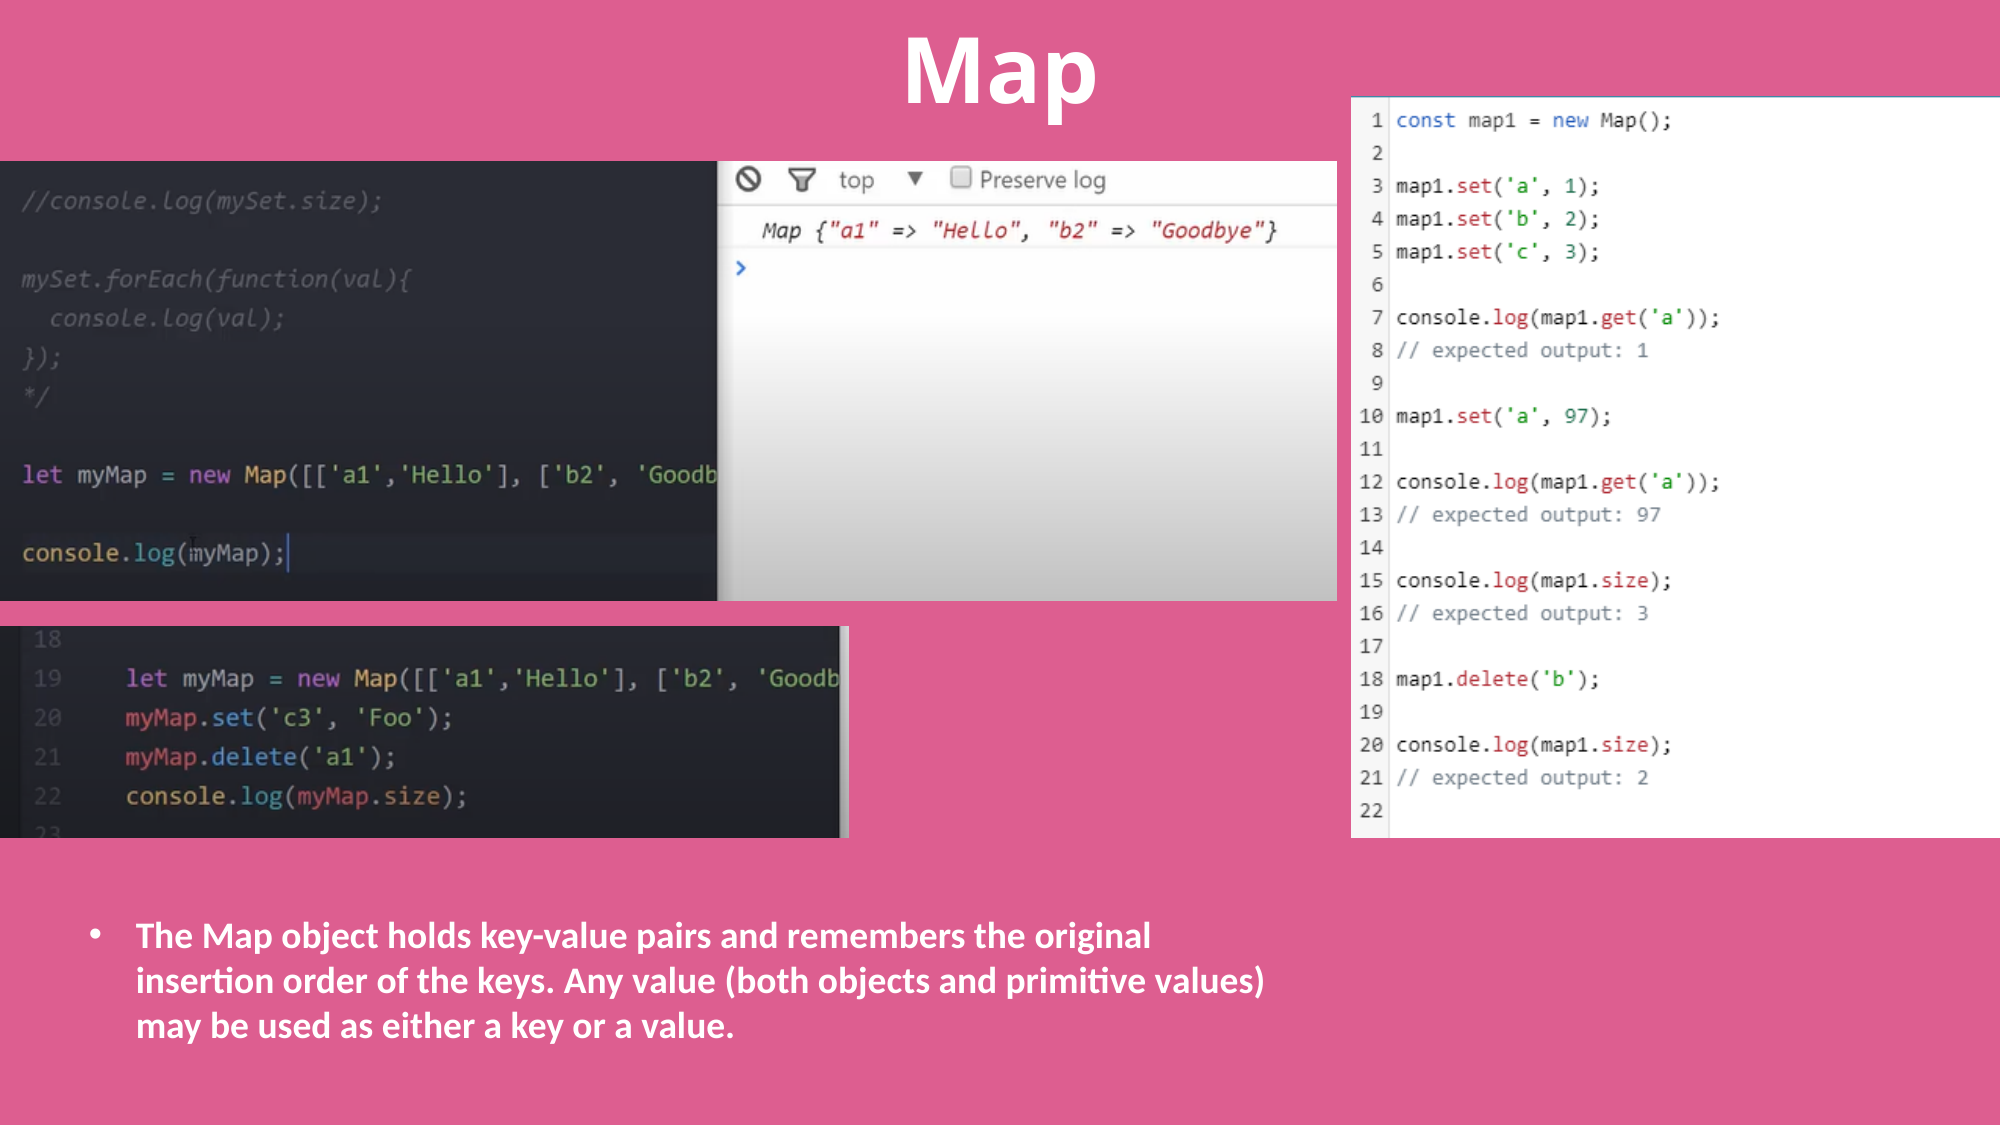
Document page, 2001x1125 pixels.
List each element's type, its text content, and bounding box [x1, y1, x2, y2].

picture [0, 626, 849, 838]
picture [1351, 96, 2000, 838]
title Map [137, 12, 1863, 135]
picture [0, 161, 1337, 601]
text_box The Map object holds key-value pairs and remembers the original insertion order of the keys. Any value (both objects and primitive values) may be used as either a key or a value. [74, 903, 1540, 1125]
